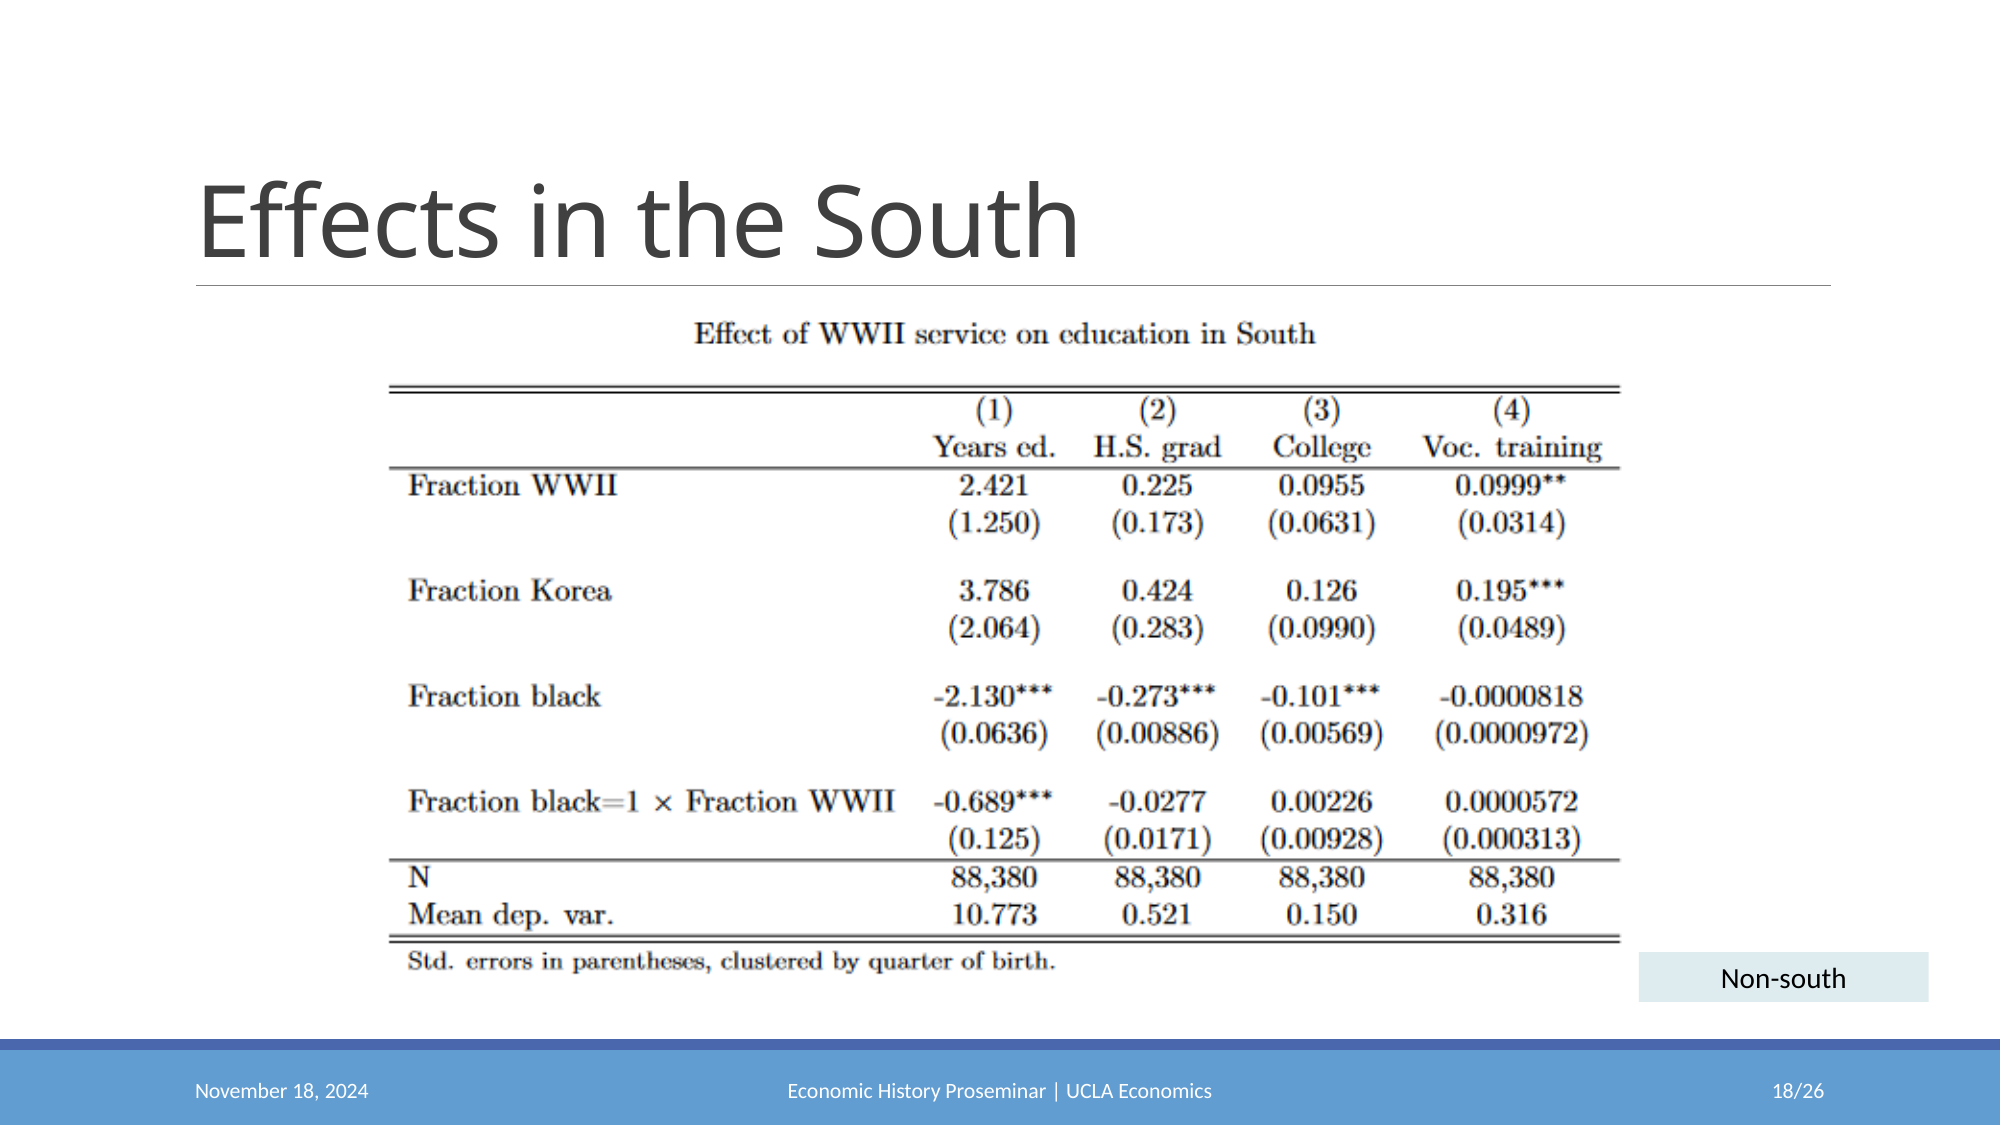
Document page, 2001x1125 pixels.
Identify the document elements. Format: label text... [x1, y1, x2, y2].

footer Economic History Proseminar | UCLA Economics [604, 1059, 1396, 1120]
title Effects in the South [180, 47, 1917, 285]
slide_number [180, 1059, 586, 1120]
text_box Non-south [1654, 952, 1929, 1002]
picture [354, 295, 1646, 1004]
slide_number 17/26 [1624, 1059, 1840, 1120]
